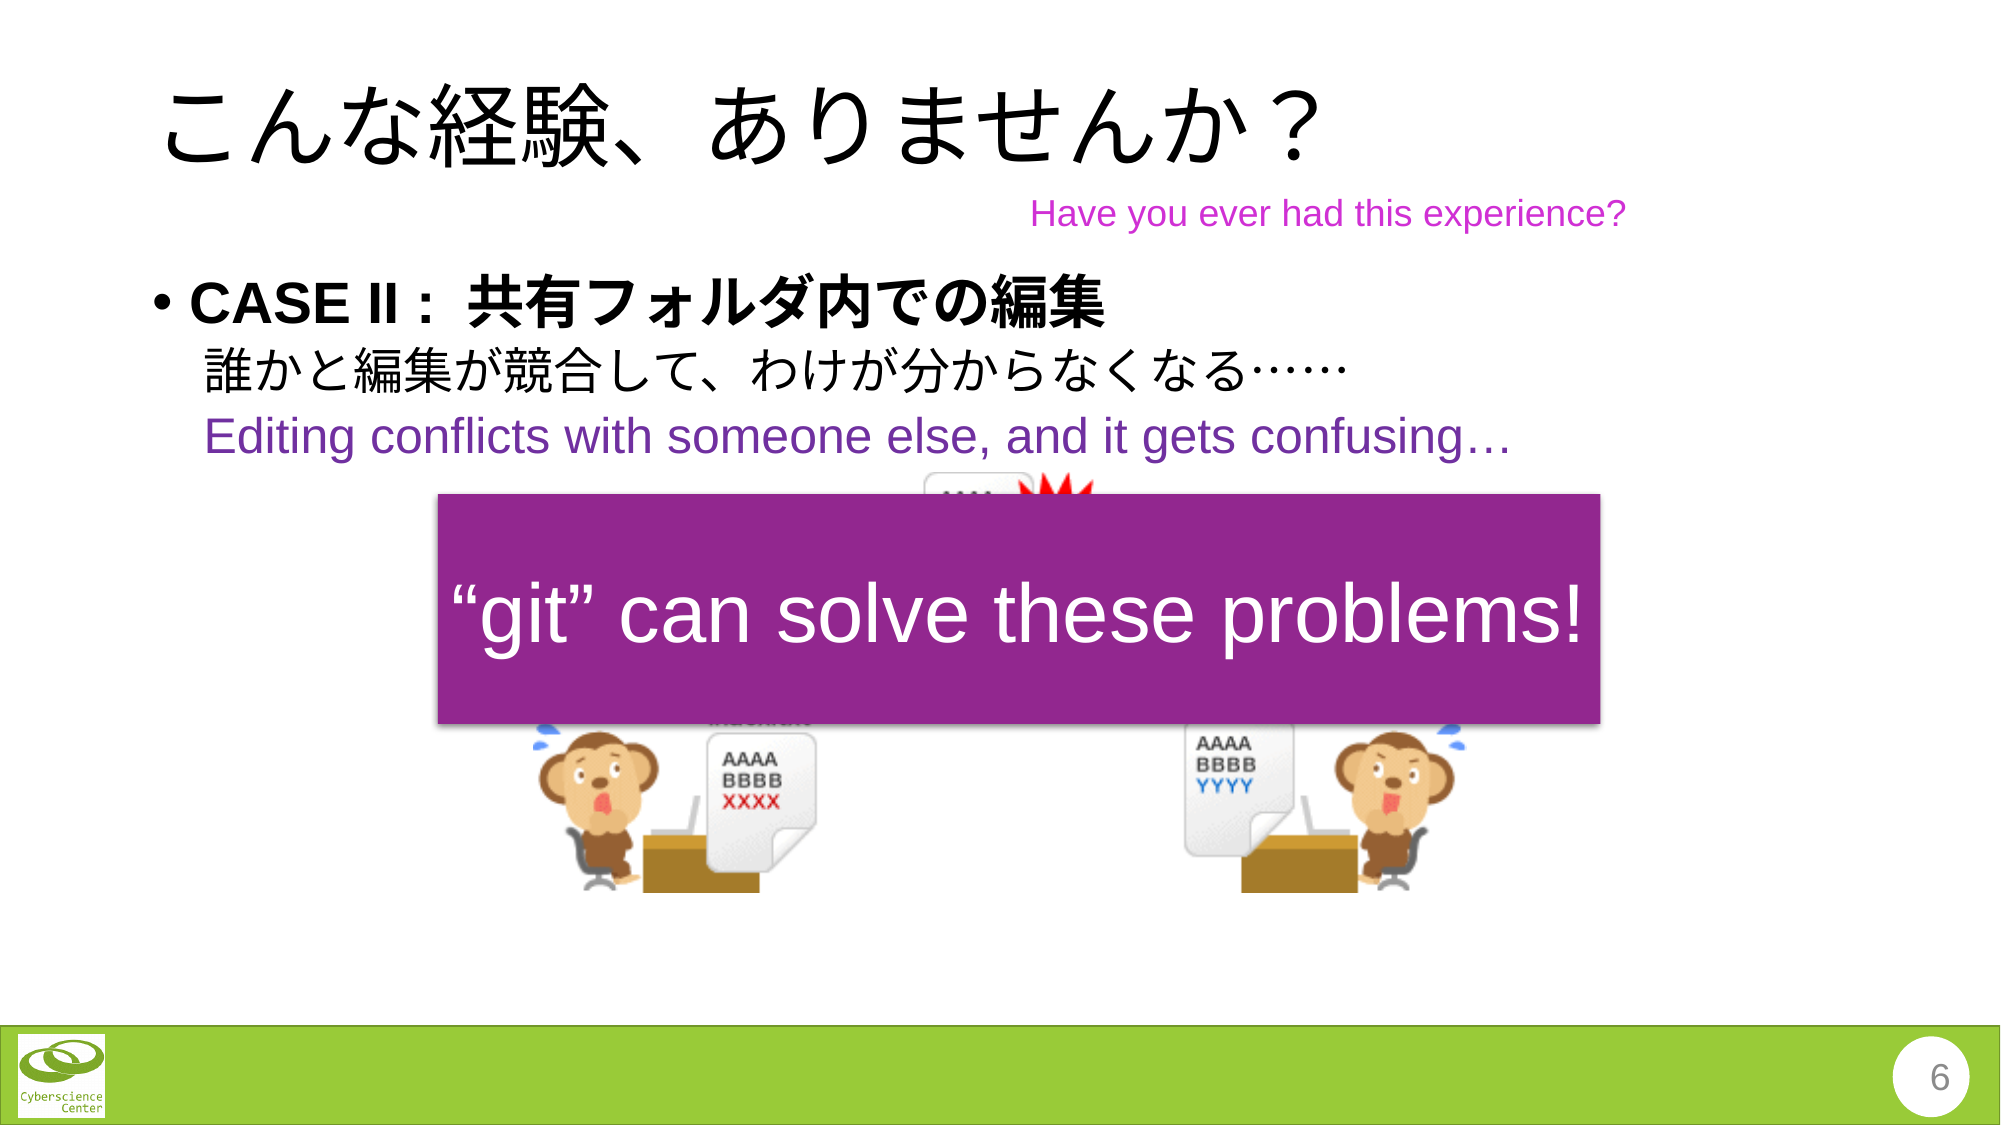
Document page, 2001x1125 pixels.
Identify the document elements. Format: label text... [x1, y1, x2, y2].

text_box “git” can solve these problems! [437, 494, 532, 724]
list CASE II : 共有フォルダ内での編集 誰かと編集が競合して、わけが分からなくなる…… Editing conflicts with someone else, and it gets confusing… [137, 265, 1863, 980]
title こんな経験、ありませんか？ [137, 22, 1863, 240]
picture [532, 472, 1467, 894]
text_box “git” can solve these problems! [1467, 494, 1601, 724]
text_box Have you ever had this experience? [1015, 182, 2000, 242]
slide_number 6 [1515, 1045, 1966, 1106]
